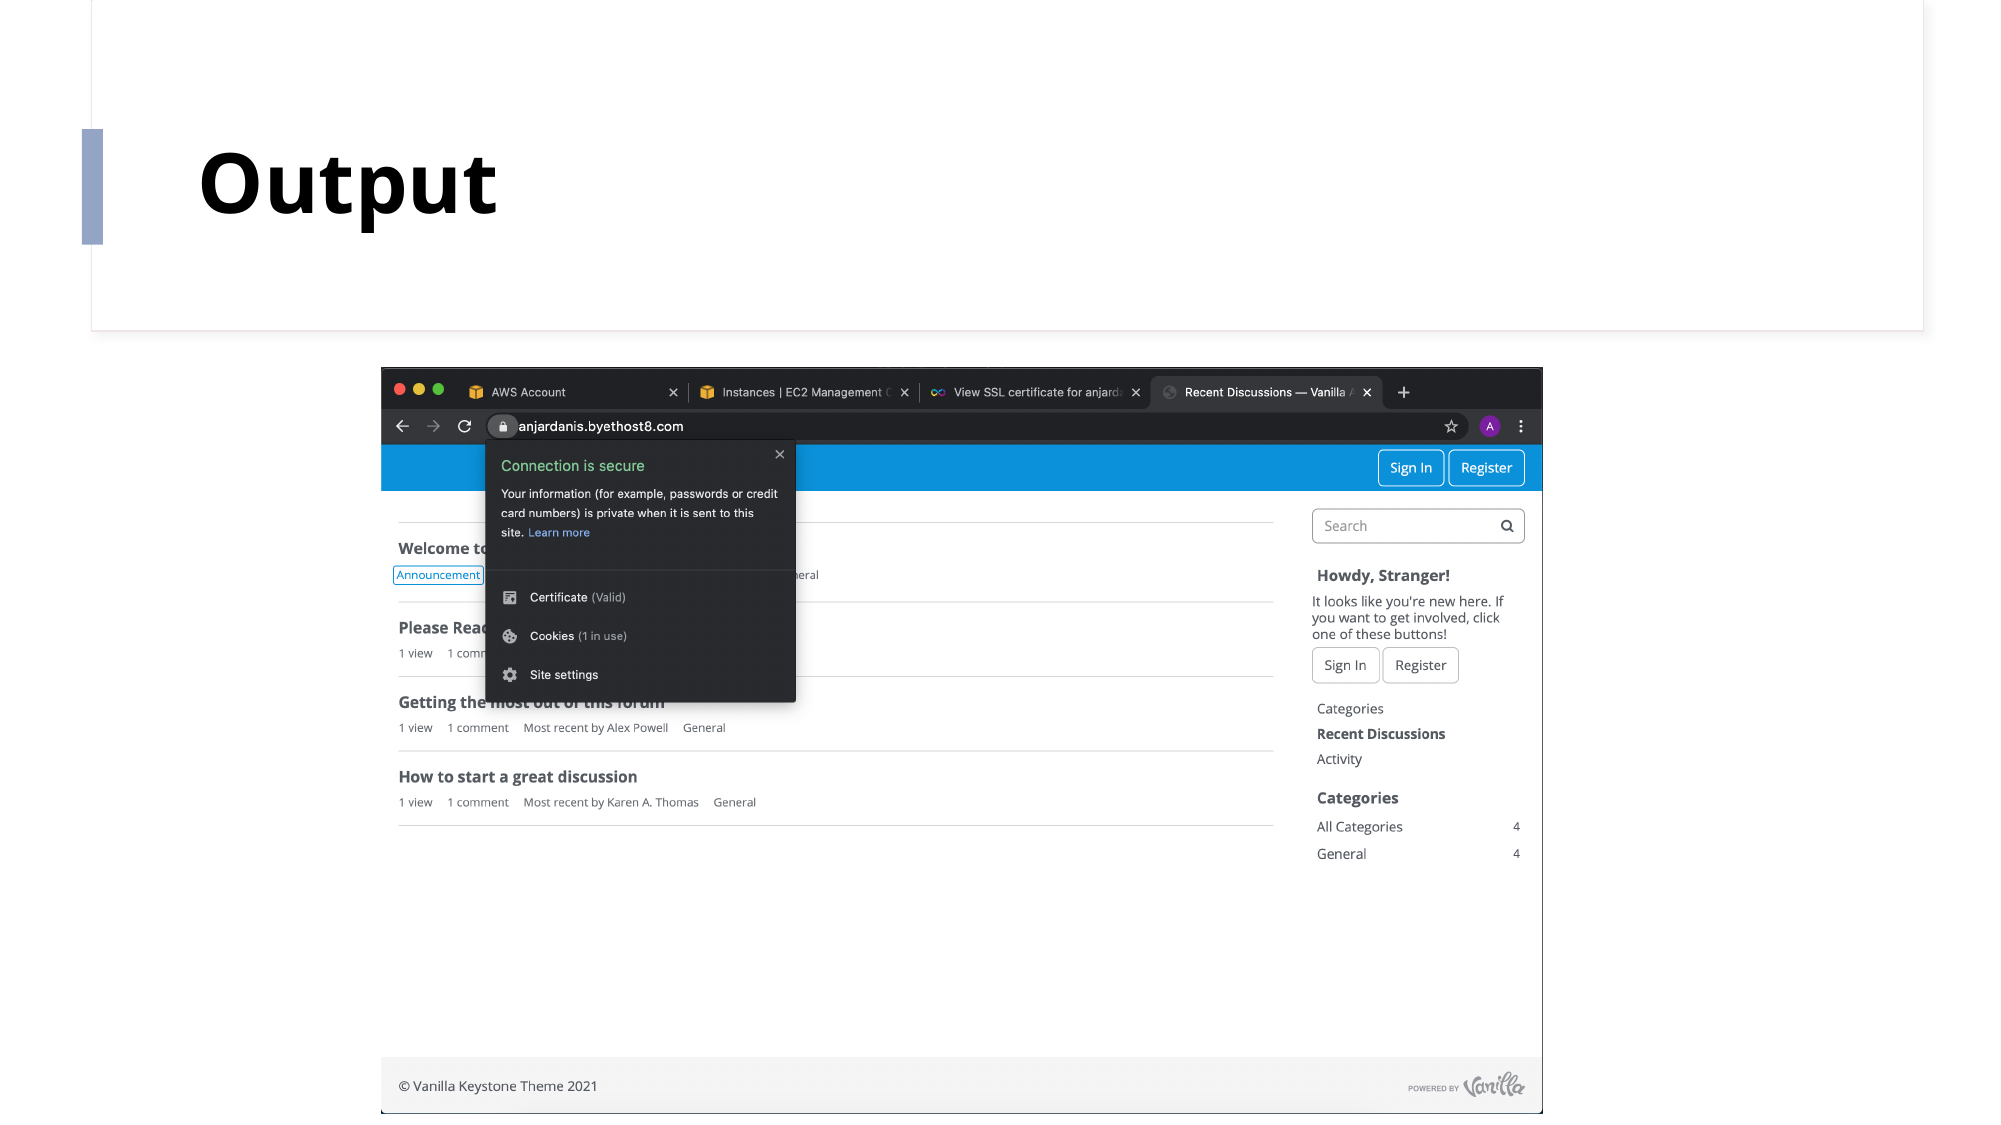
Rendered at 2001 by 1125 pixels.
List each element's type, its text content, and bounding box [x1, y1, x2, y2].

title Output [183, 90, 1851, 284]
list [381, 367, 1543, 1114]
